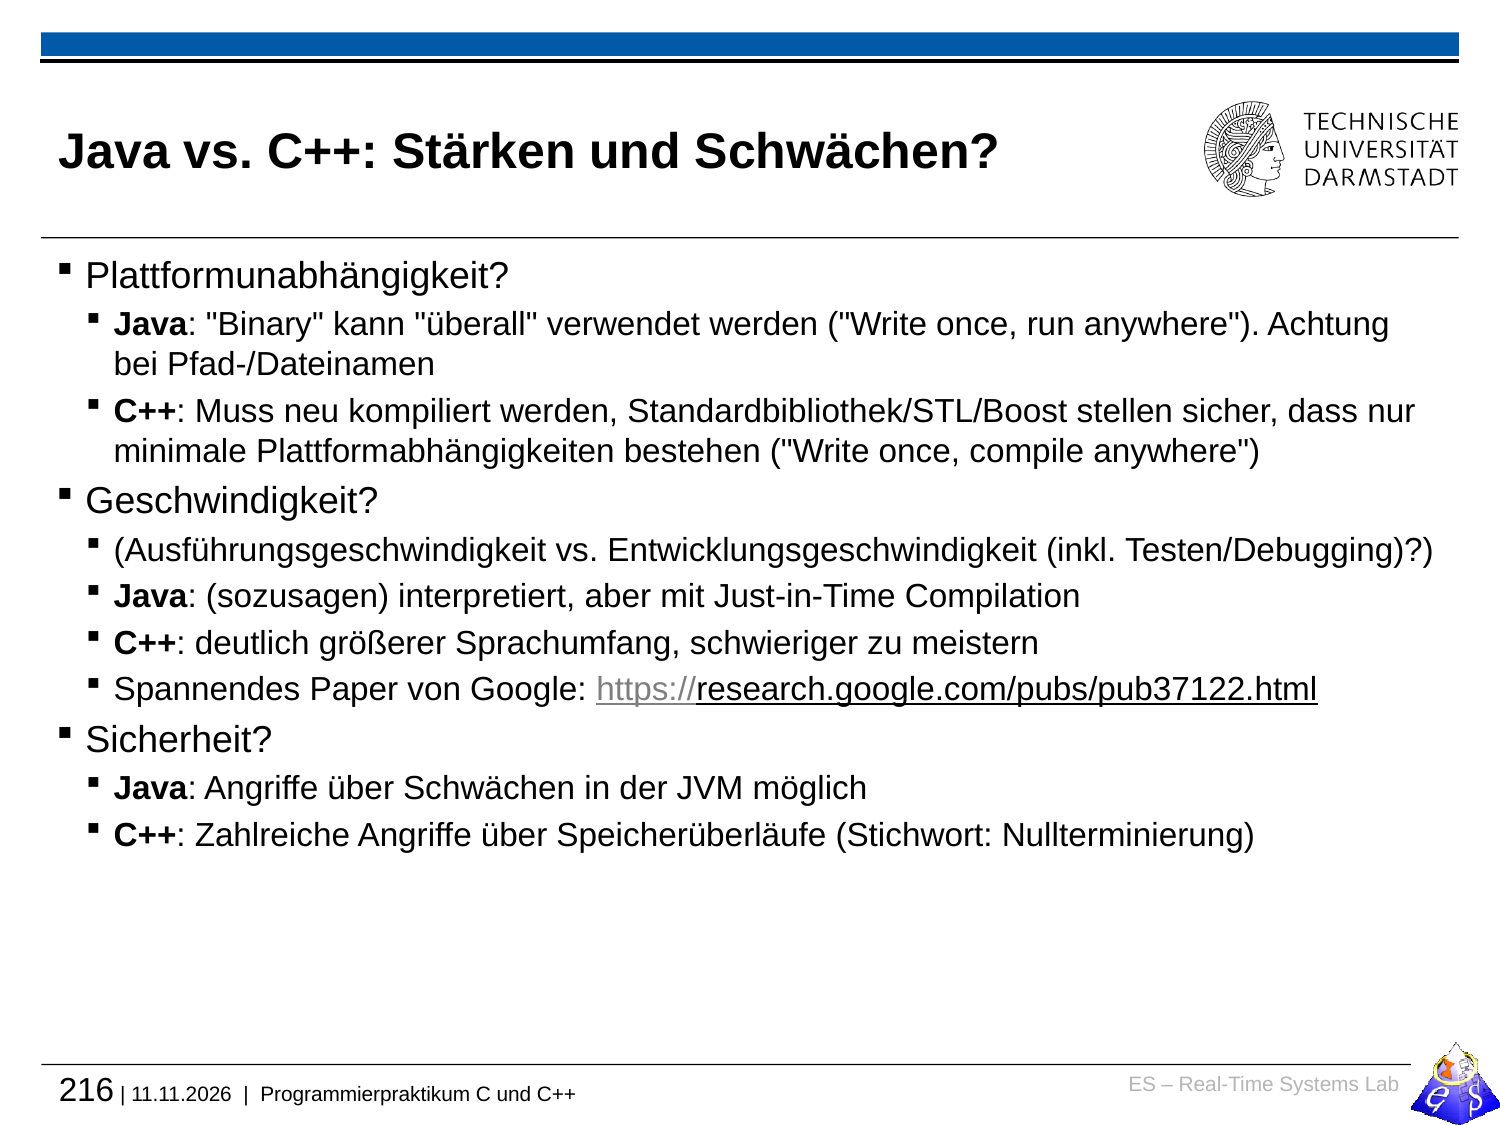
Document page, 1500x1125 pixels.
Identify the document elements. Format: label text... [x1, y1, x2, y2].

list Plattformunabhängigkeit? Java: "Binary" kann "überall" verwendet werden ("Write once, run anywhere"). Achtung bei Pfad-/Dateinamen C++: Muss neu kompiliert werden, Standardbibliothek/STL/Boost stellen sicher, dass nur minimale Plattformabhängigkeiten bestehen ("Write once, compile anywhere") Geschwindigkeit? (Ausführungsgeschwindigkeit vs. Entwicklungsgeschwindigkeit (inkl. Testen/Debugging)?) Java: (sozusagen) interpretiert, aber mit Just-in-Time Compilation C++: deutlich größerer Sprachumfang, schwieriger zu meistern Spannendes Paper von Google: https://research.google.com/pubs/pub37122.html Sicherheit? Java: Angriffe über Schwächen in der JVM möglich C++: Zahlreiche Angriffe über Speicherüberläufe (Stichwort: Nullterminierung) [41, 243, 1459, 1059]
picture [1187, 84, 1483, 214]
title Java vs. C++: Stärken und Schwächen? [58, 80, 1187, 218]
picture [1411, 1041, 1500, 1125]
